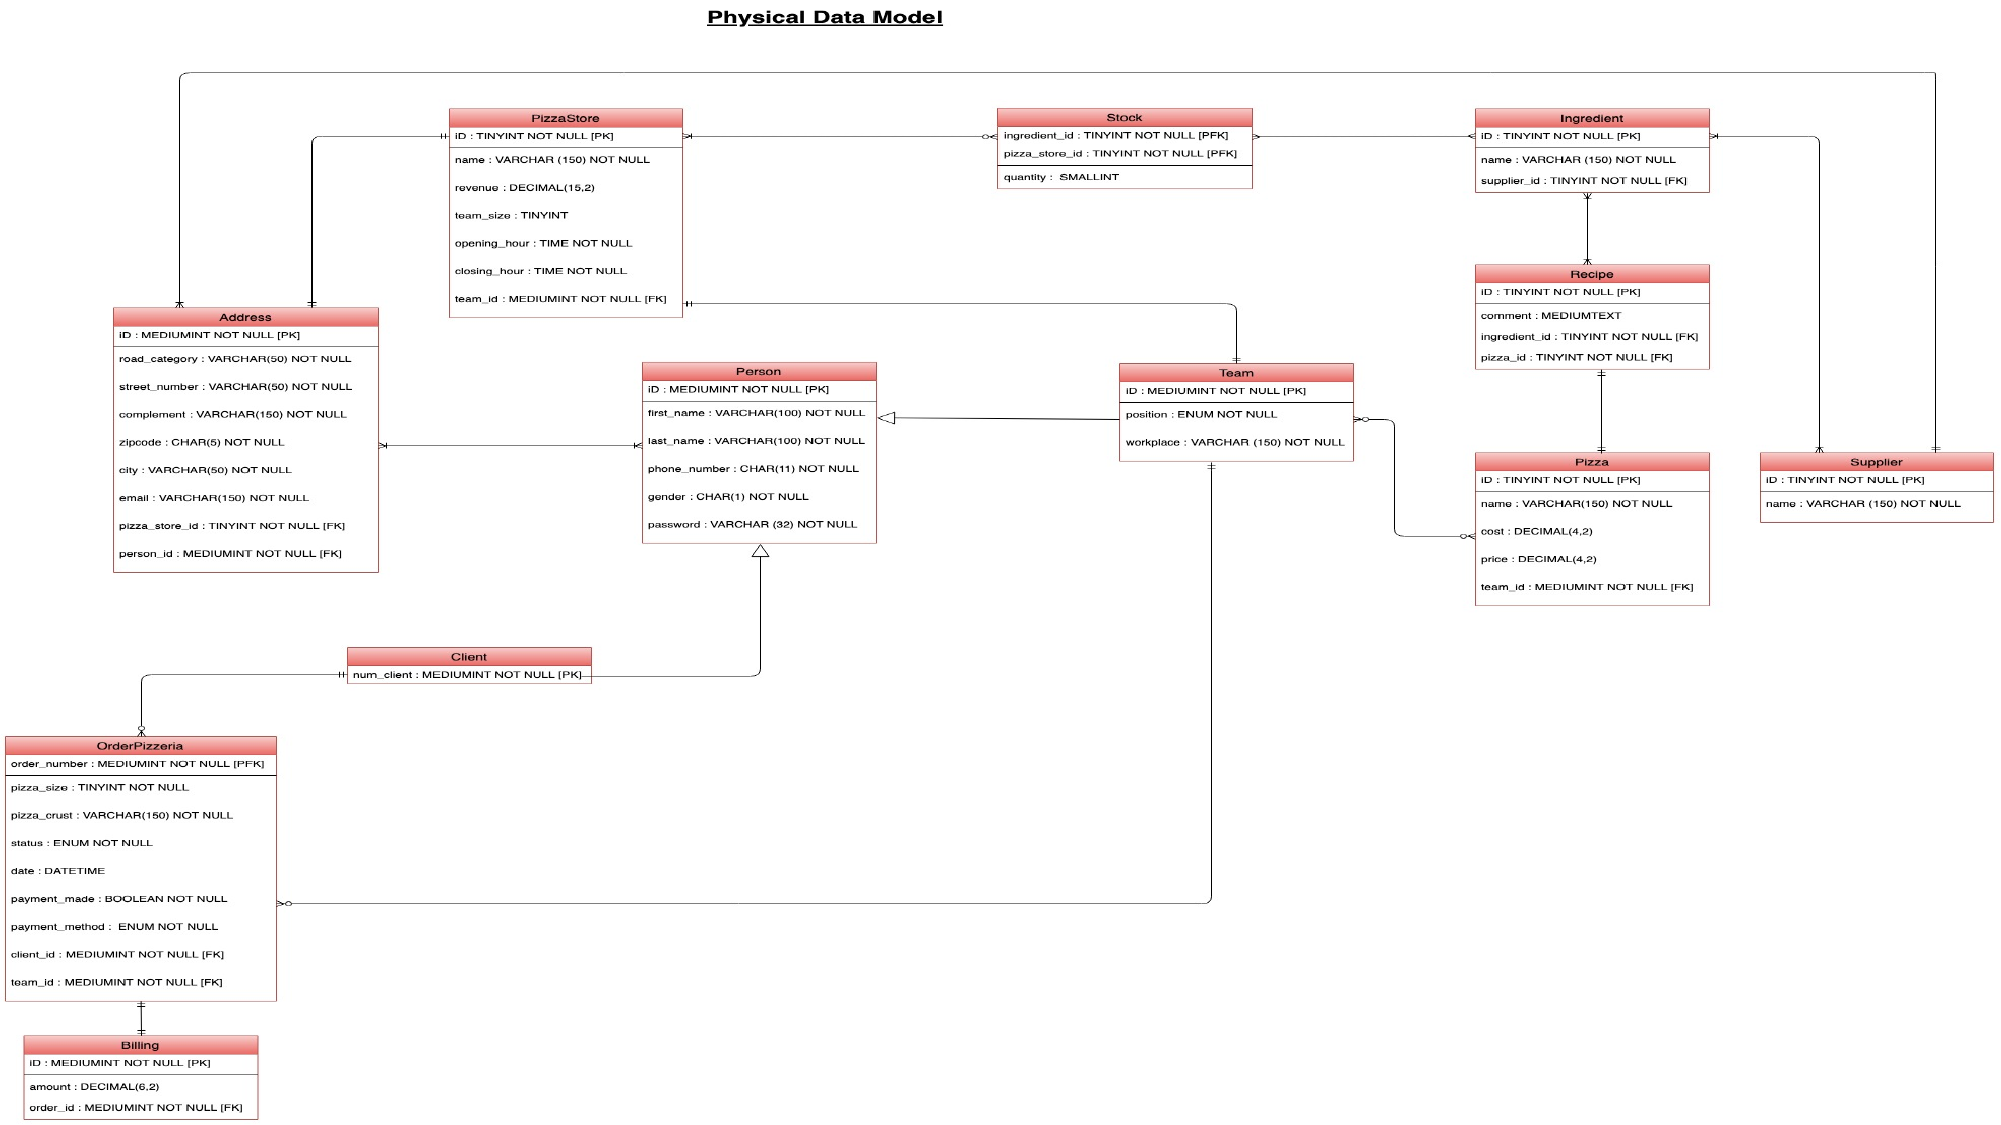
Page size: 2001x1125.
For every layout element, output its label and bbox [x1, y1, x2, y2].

list [0, 0, 2000, 1125]
